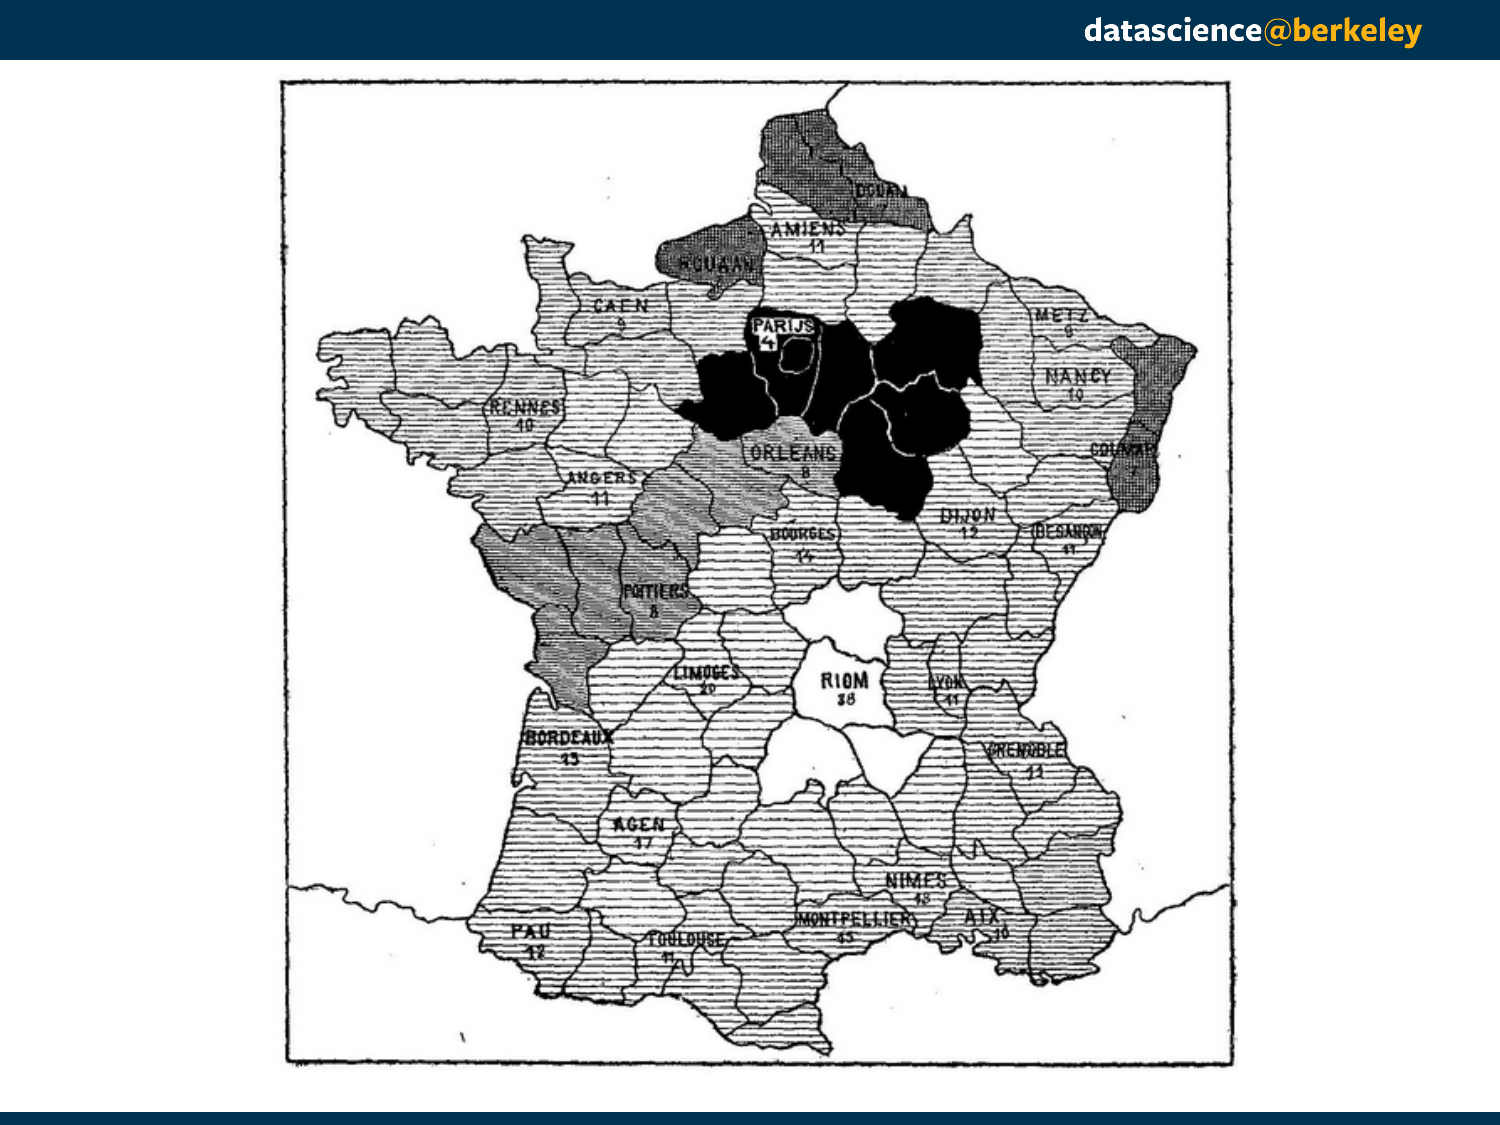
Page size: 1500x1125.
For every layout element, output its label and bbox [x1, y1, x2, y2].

picture [1079, 10, 1431, 52]
picture [274, 74, 1238, 1076]
